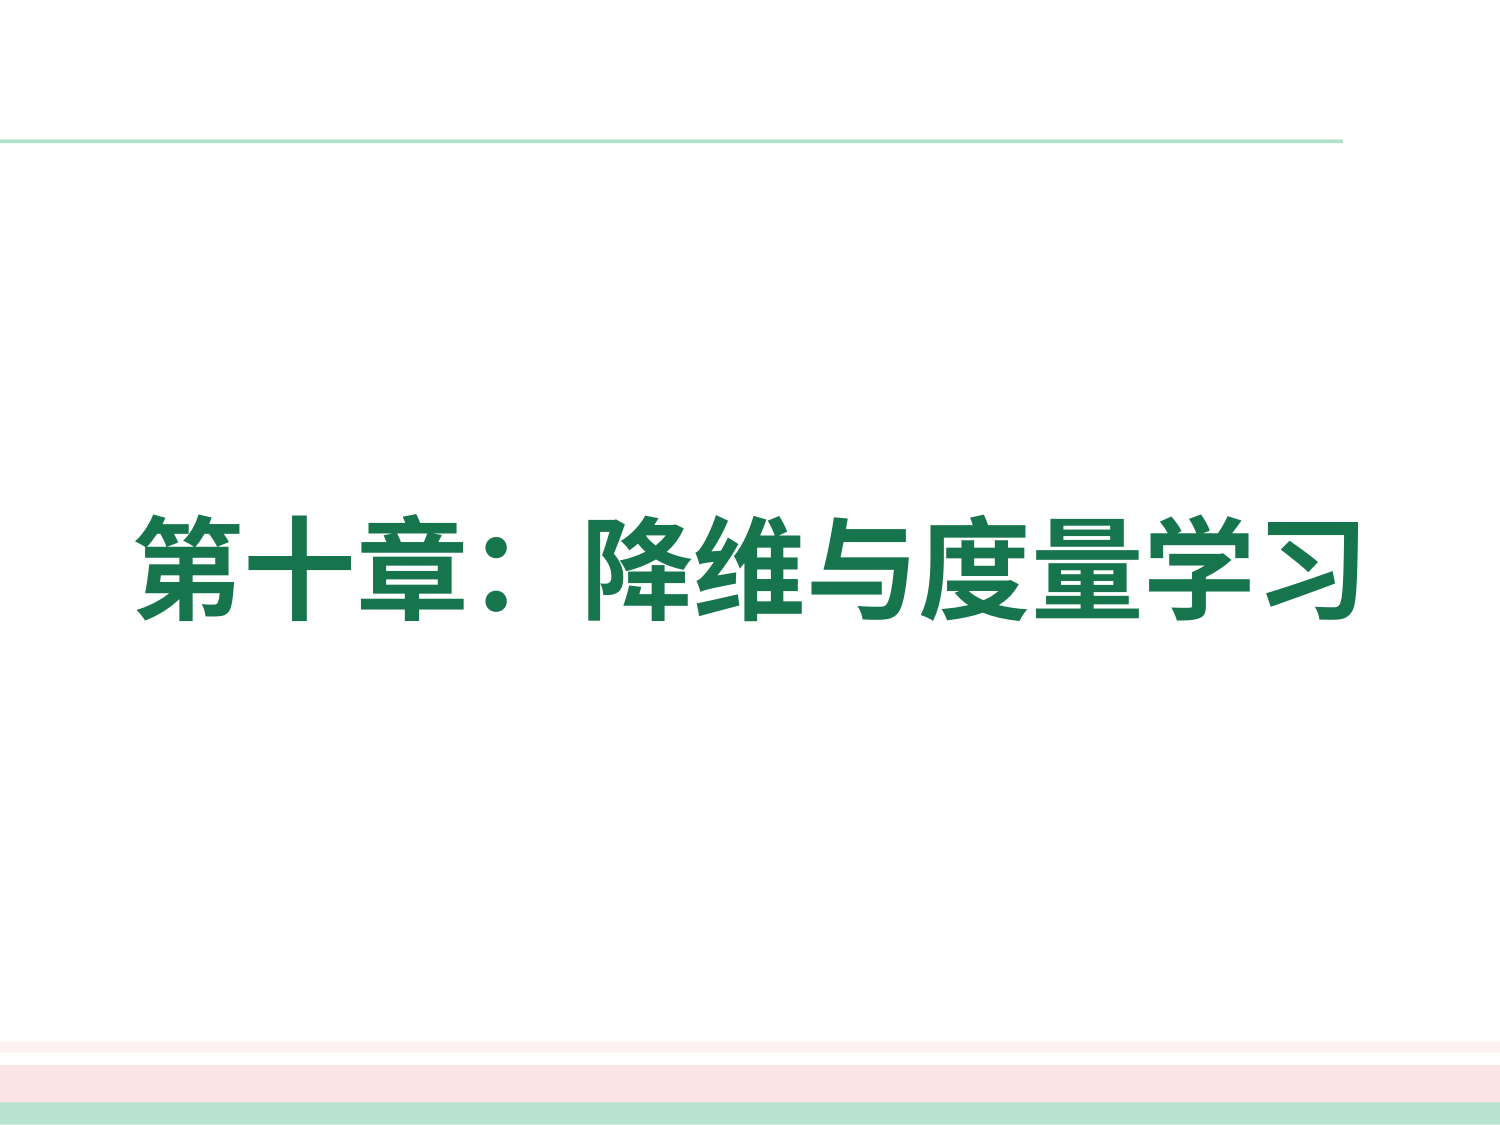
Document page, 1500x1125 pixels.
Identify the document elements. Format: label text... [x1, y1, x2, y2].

picture [0, 0, 1500, 1125]
title 第十章：降维与度量学习 [103, 466, 1397, 684]
